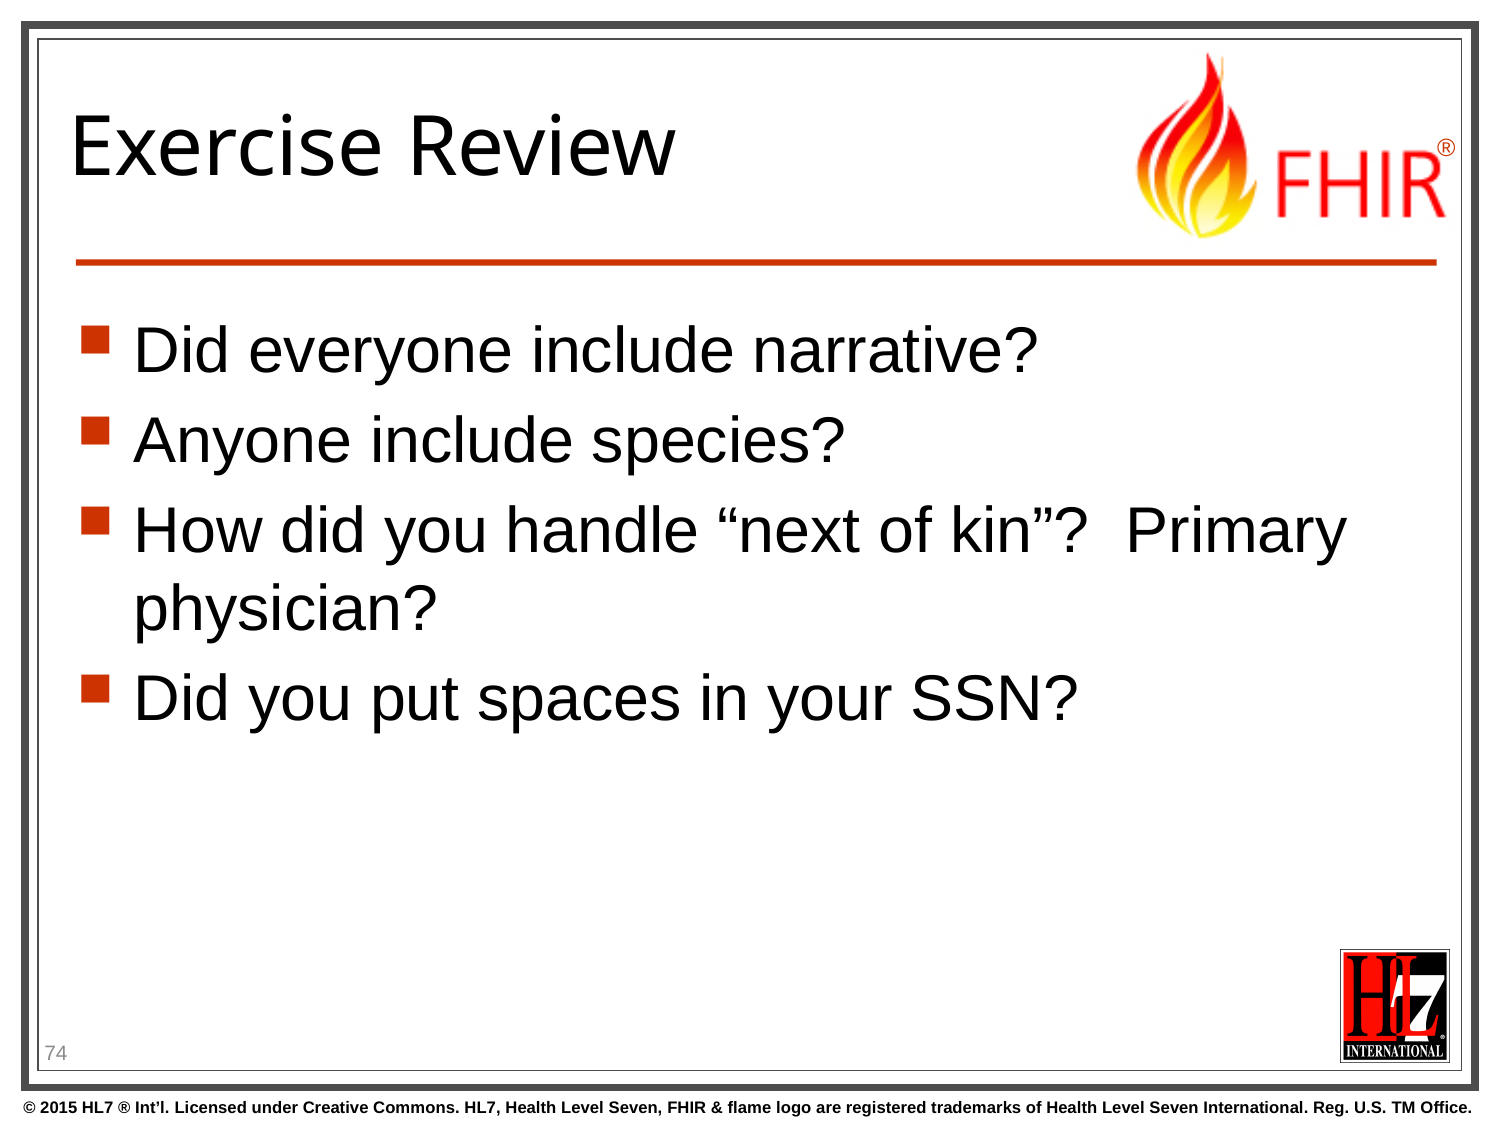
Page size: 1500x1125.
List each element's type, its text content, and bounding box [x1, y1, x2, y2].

title Exercise Review [53, 54, 1128, 249]
slide_number 74 [29, 1034, 148, 1071]
picture [1340, 949, 1450, 1063]
picture [1124, 42, 1458, 249]
list Did everyone include narrative? Anyone include species? How did you handle “next of kin”? Primary physician? Did you put spaces in your SSN? [62, 299, 1438, 1059]
